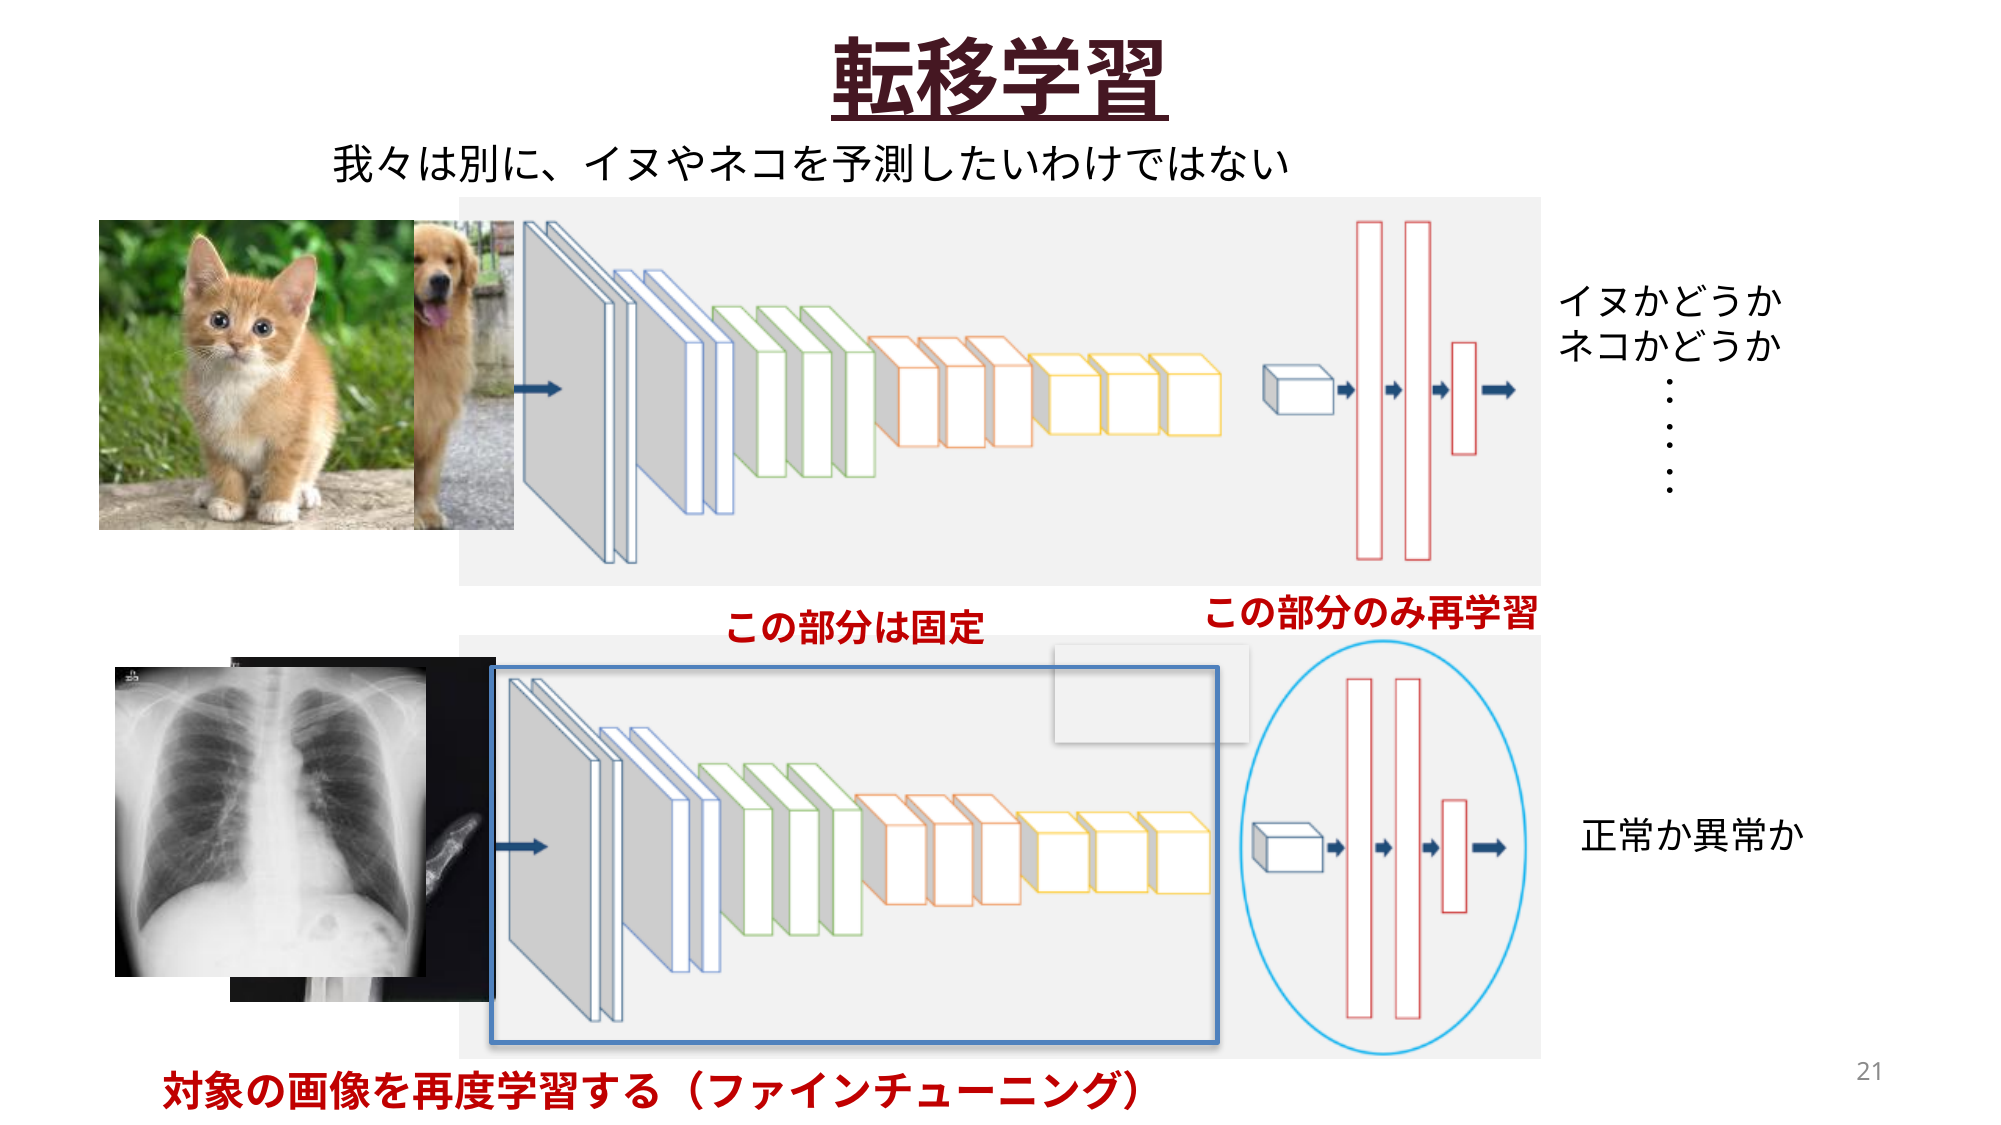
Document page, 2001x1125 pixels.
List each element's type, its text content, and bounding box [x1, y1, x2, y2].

picture [115, 635, 1541, 1060]
picture [99, 197, 1541, 587]
title 転移学習 [99, 16, 1900, 134]
text_box この部分のみ再学習 [1187, 581, 1555, 642]
slide_number 21 [1433, 1042, 1900, 1103]
text_box 対象の画像を再度学習する（ファインチューニング） [147, 1057, 1180, 1123]
text_box この部分は固定 [708, 596, 1001, 634]
text_box 我々は別に、イヌやネコを予測したいわけではない [318, 130, 1306, 196]
text_box イヌかどうか ネコかどうか ： ： ： [1546, 270, 1798, 511]
text_box 正常か異常か [1565, 804, 1821, 865]
